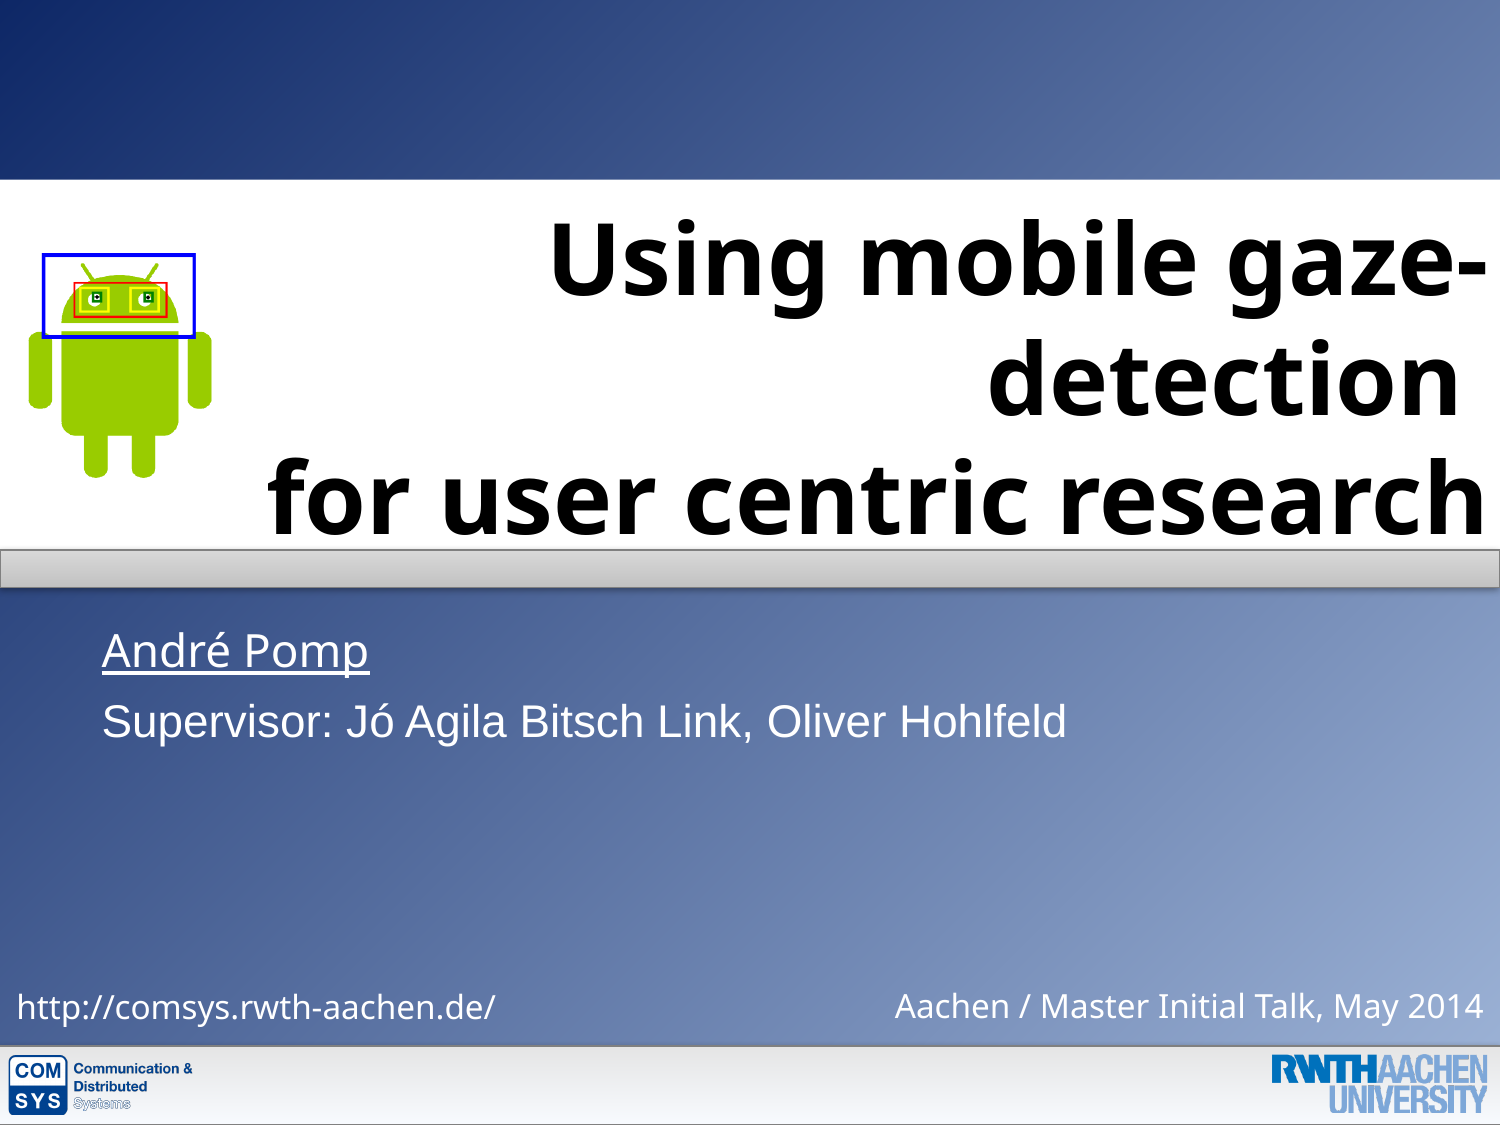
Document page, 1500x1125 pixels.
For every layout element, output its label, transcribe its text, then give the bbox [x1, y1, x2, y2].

text_box André Pomp Supervisor: Jó Agila Bitsch Link, Oliver Hohlfeld [86, 608, 1470, 759]
text_box Aachen / Master Initial Talk, May 2014 [776, 978, 1500, 1033]
title Using mobile gaze-detection for user centric research [212, 187, 1500, 496]
picture [9, 253, 229, 480]
